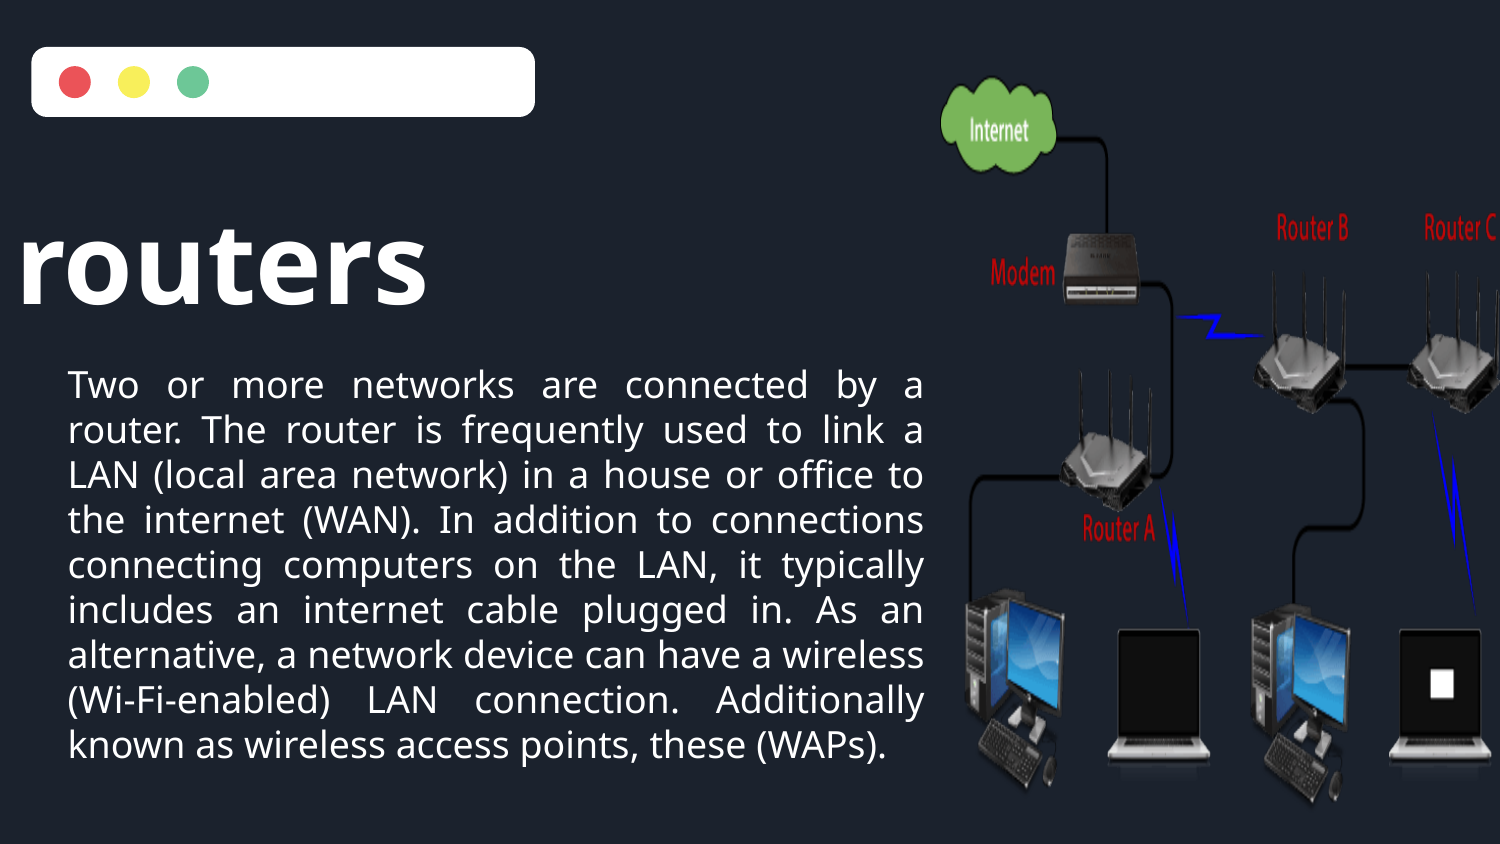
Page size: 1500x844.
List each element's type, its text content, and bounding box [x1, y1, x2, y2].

text_box Two or more networks are connected by a router. The router is frequently used to link a LAN (local area network) in a house or office to the internet (WAN). In addition to connections connecting computers on the LAN, it typically includes an internet cable plugged in. As an alternative, a network device can have a wireless (Wi-Fi-enabled) LAN connection. Additionally known as wireless access points, these (WAPs). [53, 353, 934, 774]
title routers [0, 177, 630, 301]
picture [939, 65, 1500, 817]
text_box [31, 46, 536, 118]
